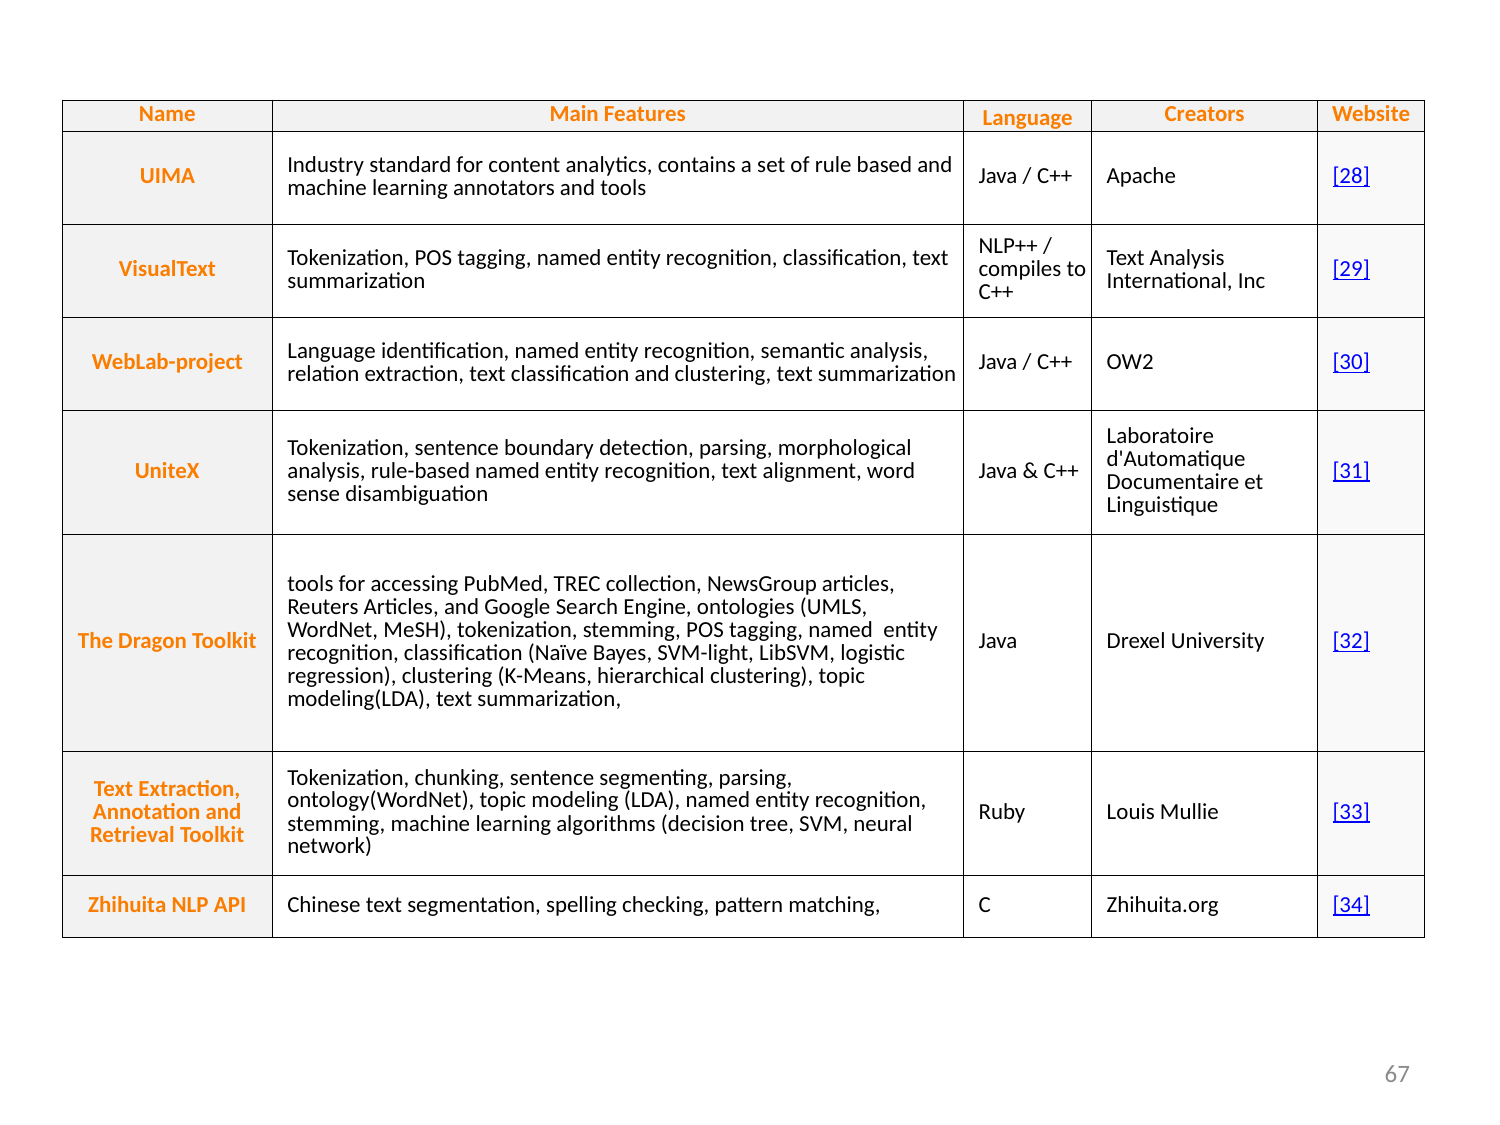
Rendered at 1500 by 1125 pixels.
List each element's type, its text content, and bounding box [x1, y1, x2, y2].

table_cell UIMA [63, 132, 272, 224]
table_cell Industry standard for content analytics, contains a set of rule based and machine learning annotators and tools [273, 132, 963, 224]
slide_number 67 [1074, 1042, 1425, 1103]
table_cell Tokenization, sentence boundary detection, parsing, morphological analysis, rule-based named entity recognition, text alignment, word sense disambiguation [273, 411, 963, 534]
table_cell [30] [1318, 318, 1424, 410]
table_cell UniteX [63, 411, 272, 534]
table_cell Text Analysis International, Inc [1092, 225, 1317, 317]
table_cell Language identification, named entity recognition, semantic analysis, relation extraction, text classification and clustering, text summarization [273, 318, 963, 410]
table_cell [28] [1318, 132, 1424, 224]
table_cell Chinese text segmentation, spelling checking, pattern matching, [273, 876, 963, 937]
table_cell Tokenization, chunking, sentence segmenting, parsing, ontology(WordNet), topic modeling (LDA), named entity recognition, stemming, machine learning algorithms (decision tree, SVM, neural network) [273, 752, 963, 875]
table_cell C [964, 876, 1091, 937]
table_cell Java / C++ [964, 132, 1091, 224]
table_header Main Features [273, 101, 963, 131]
table_cell WebLab-project [63, 318, 272, 410]
table_cell Ruby [964, 752, 1091, 875]
table_cell [29] [1318, 225, 1424, 317]
table_cell [34] [1318, 876, 1424, 937]
table_cell Java / C++ [964, 318, 1091, 410]
table_cell NLP++ / compiles to C++ [964, 225, 1091, 317]
table_header Website [1318, 101, 1424, 131]
table_cell Drexel University [1092, 535, 1317, 751]
table_cell tools for accessing PubMed, TREC collection, NewsGroup articles, Reuters Articles, and Google Search Engine, ontologies (UMLS, WordNet, MeSH), tokenization, stemming, POS tagging, named entity recognition, classification (Naïve Bayes, SVM-light, LibSVM, logistic regression), clustering (K-Means, hierarchical clustering), topic modeling(LDA), text summarization, [273, 535, 963, 751]
table_cell Java & C++ [964, 411, 1091, 534]
table_cell Text Extraction, Annotation and Retrieval Toolkit [63, 752, 272, 875]
table_cell [33] [1318, 752, 1424, 875]
table_cell Zhihuita NLP API [63, 876, 272, 937]
table_header Creators [1092, 101, 1317, 131]
table_cell Zhihuita.org [1092, 876, 1317, 937]
table_cell Laboratoire d'Automatique Documentaire et Linguistique [1092, 411, 1317, 534]
table_cell Louis Mullie [1092, 752, 1317, 875]
table_cell Java [964, 535, 1091, 751]
table_header Name [63, 101, 272, 131]
table_cell OW2 [1092, 318, 1317, 410]
table_cell [31] [1318, 411, 1424, 534]
table_cell The Dragon Toolkit [63, 535, 272, 751]
table_cell Tokenization, POS tagging, named entity recognition, classification, text summarization [273, 225, 963, 317]
table_cell VisualText [63, 225, 272, 317]
table_header Language [964, 101, 1091, 131]
table_cell [32] [1318, 535, 1424, 751]
table_cell Apache [1092, 132, 1317, 224]
